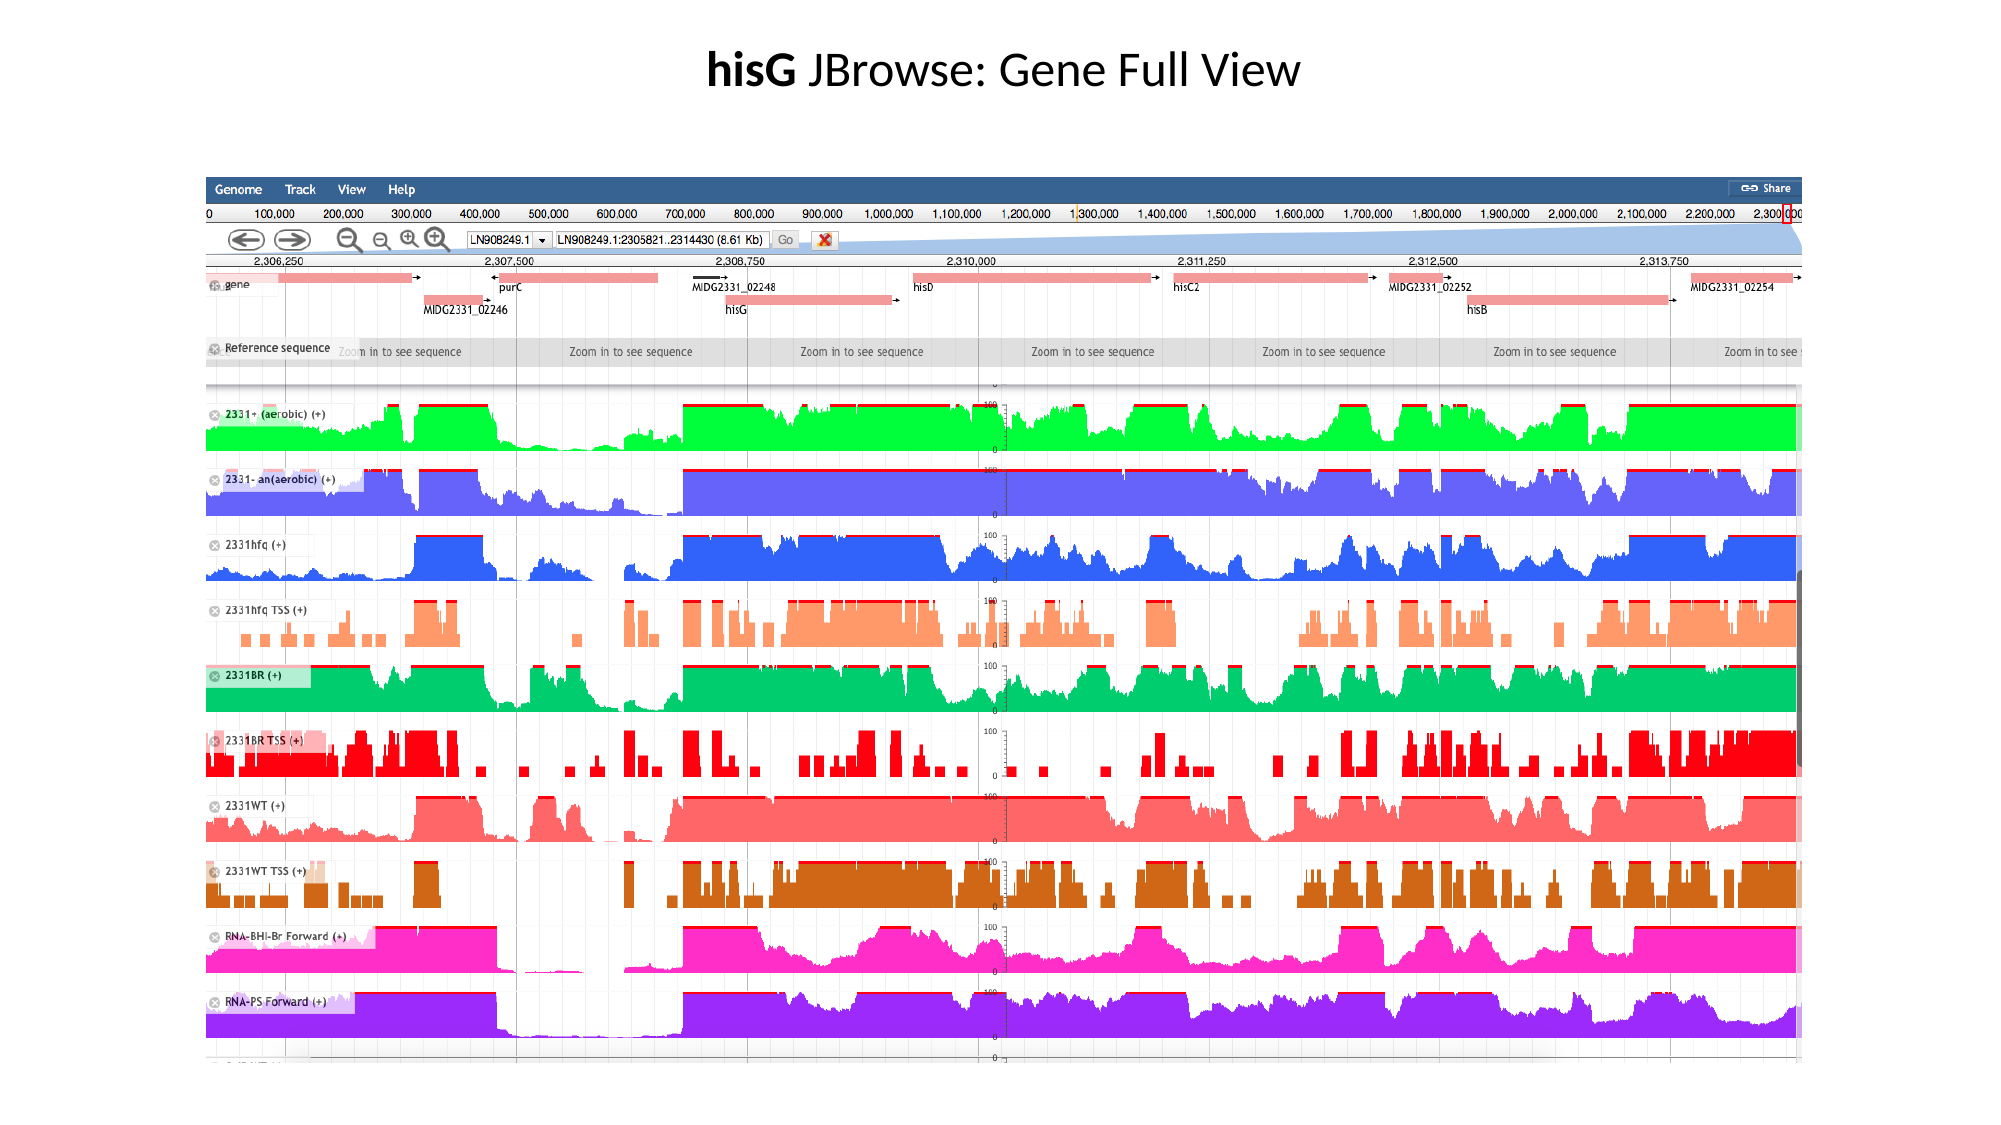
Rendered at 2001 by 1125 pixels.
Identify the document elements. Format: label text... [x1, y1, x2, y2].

picture [206, 177, 1802, 1063]
text_box hisG JBrowse: Gene Full View [88, 29, 1920, 105]
